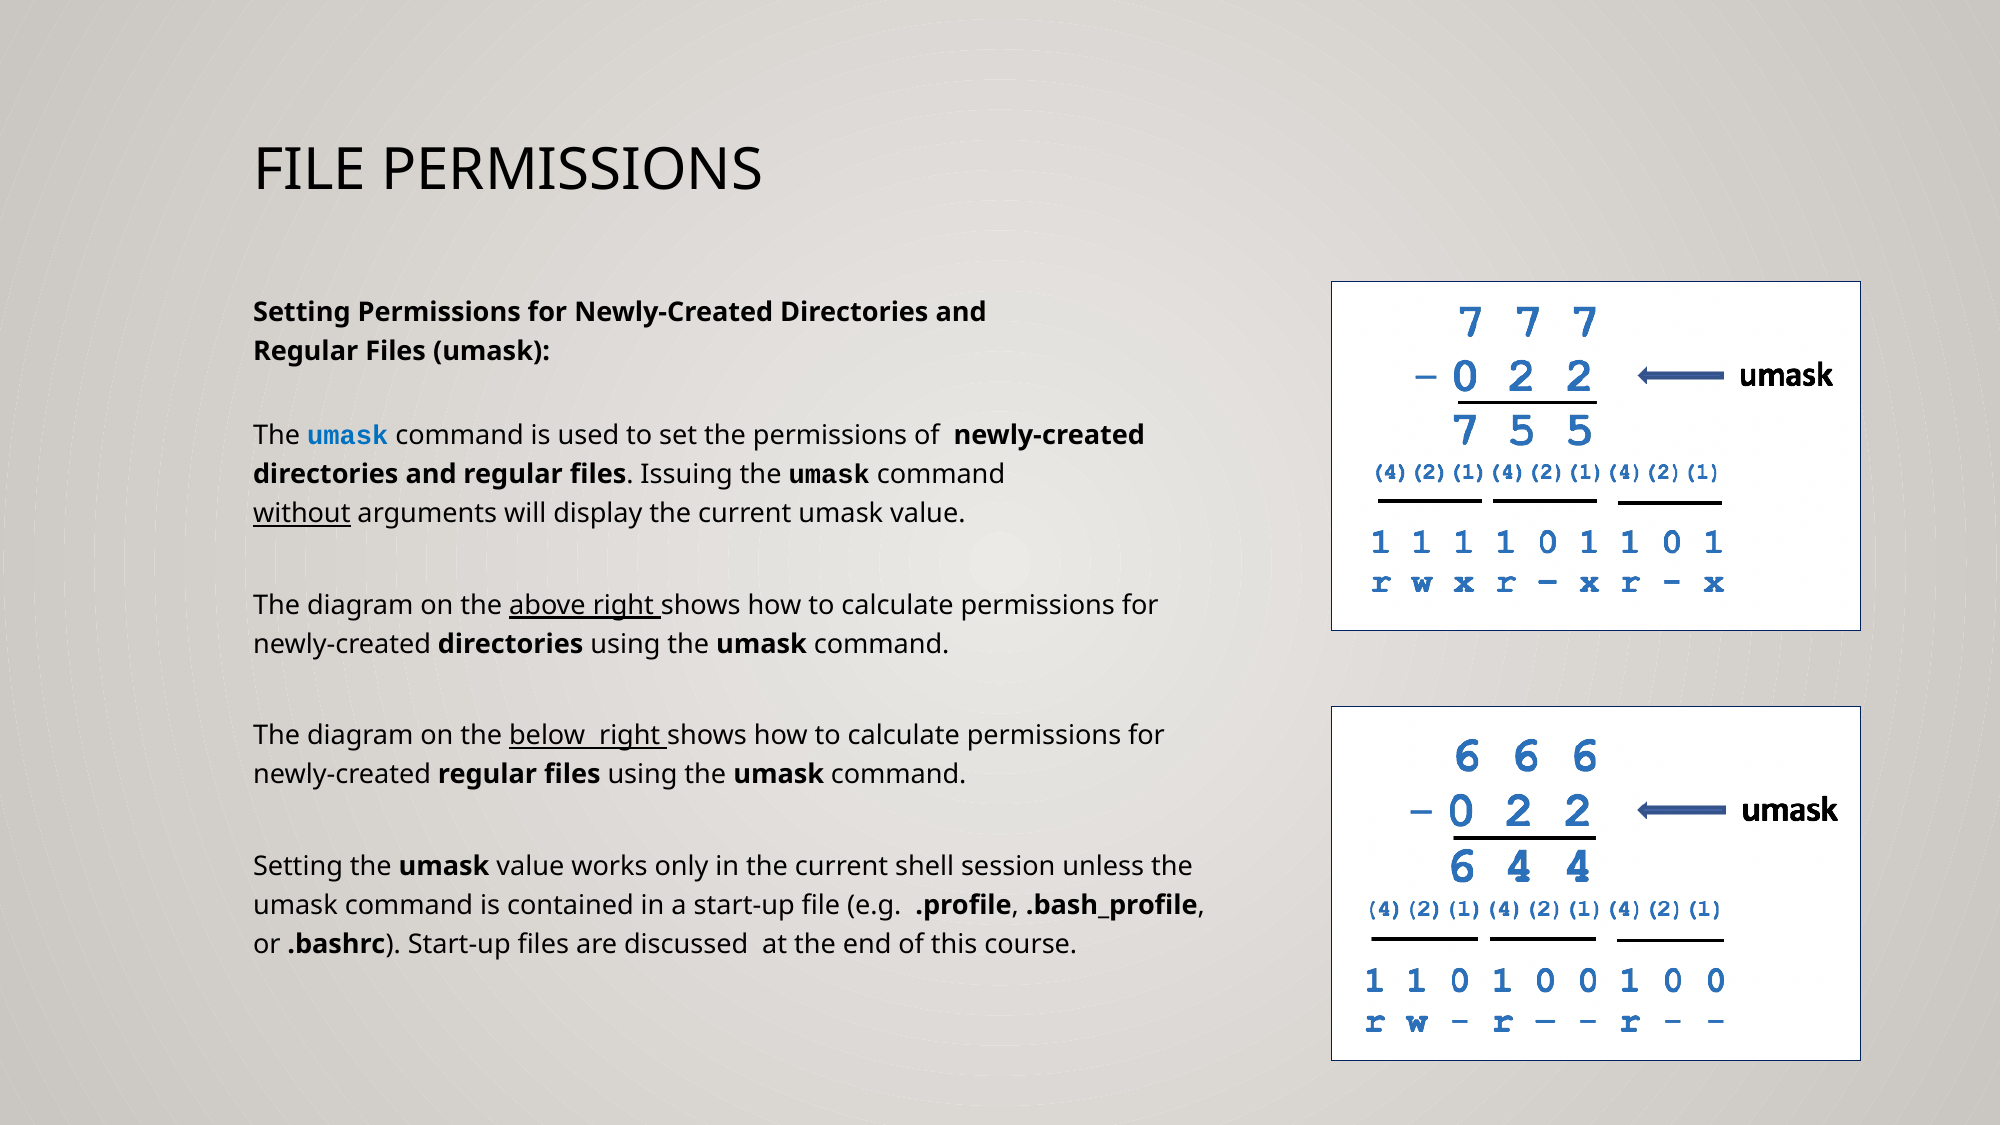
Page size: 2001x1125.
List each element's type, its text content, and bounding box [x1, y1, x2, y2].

title File permissions [238, 131, 1814, 305]
picture [1331, 706, 1861, 1061]
list Setting Permissions for Newly-Created Directories and Regular Files (umask): The umask command is used to set the permissions of newly-created directories and regular files. Issuing the umask command without arguments will display the current umask value. The diagram on the above right shows how to calculate permissions for newly-created directories using the umask command. The diagram on the below right shows how to calculate permissions for newly-created regular files using the umask command. Setting the umask value works only in the current shell session unless the umask command is contained in a start-up file (e.g. .profile, .bash_profile, or .bashrc). Start-up files are discussed at the end of this course. [238, 279, 1257, 1061]
picture [1331, 281, 1861, 631]
